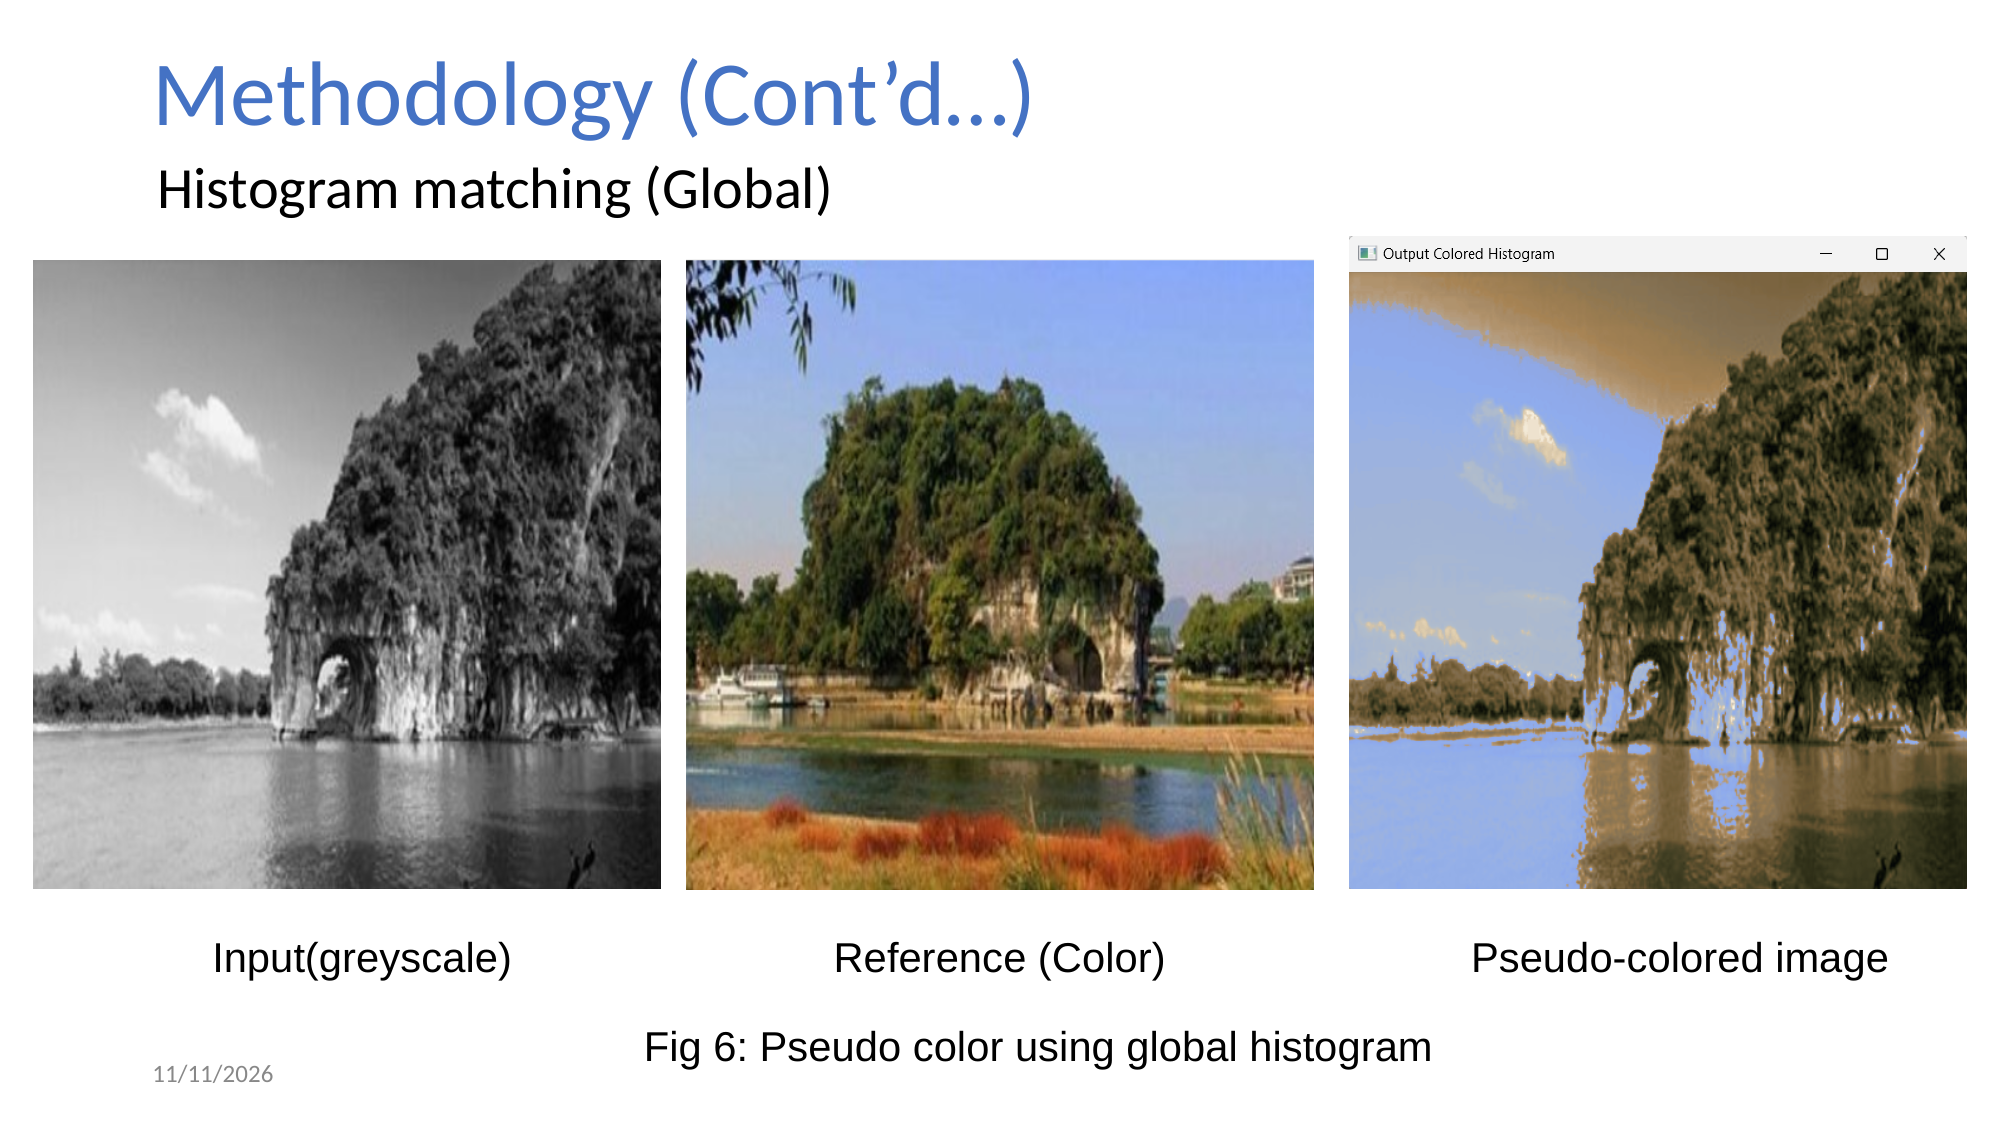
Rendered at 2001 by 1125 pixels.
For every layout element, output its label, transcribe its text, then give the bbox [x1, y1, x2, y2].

text_box Pseudo-colored image [1456, 923, 1905, 989]
title Methodology (Cont’d…) [137, 6, 1863, 186]
picture [33, 259, 661, 889]
picture [686, 258, 1314, 890]
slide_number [137, 1042, 588, 1103]
picture [1349, 236, 1967, 889]
text_box Input(greyscale) [197, 923, 528, 989]
text_box Fig 6: Pseudo color using global histogram [629, 1012, 1449, 1078]
text_box Reference (Color) [818, 923, 1181, 989]
list Histogram matching (Global) [110, 151, 1836, 865]
